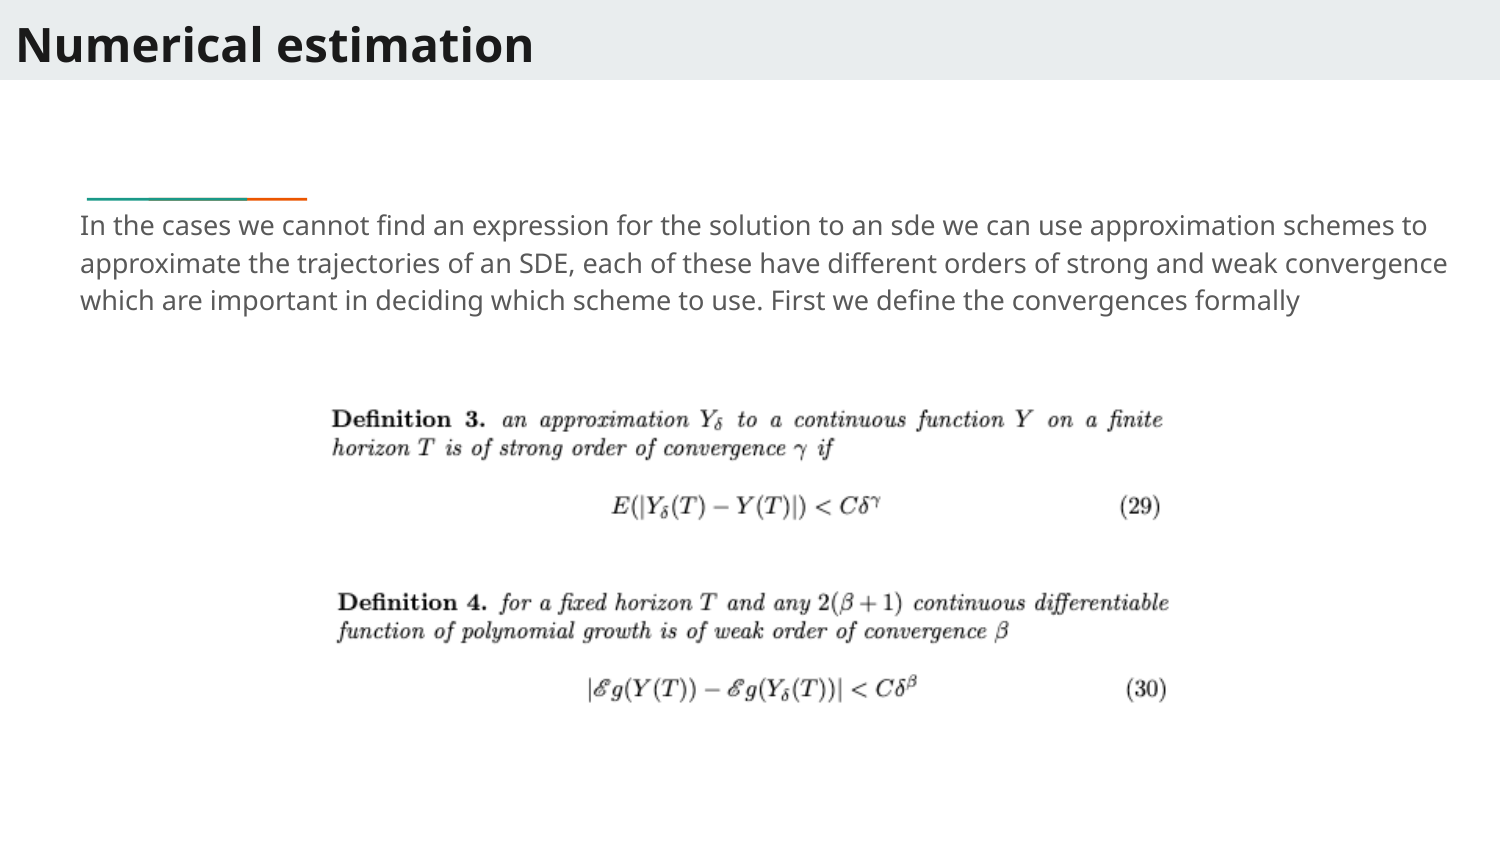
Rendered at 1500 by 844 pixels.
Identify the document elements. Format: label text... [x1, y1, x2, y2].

picture [317, 578, 1197, 720]
picture [289, 402, 1197, 536]
title Numerical estimation [0, 0, 1262, 88]
list In the cases we cannot find an expression for the solution to an sde we can use approximation schemes to approximate the trajectories of an SDE, each of these have different orders of strong and weak convergence which are important in deciding which scheme to use. First we define the convergences formally [65, 189, 1463, 422]
